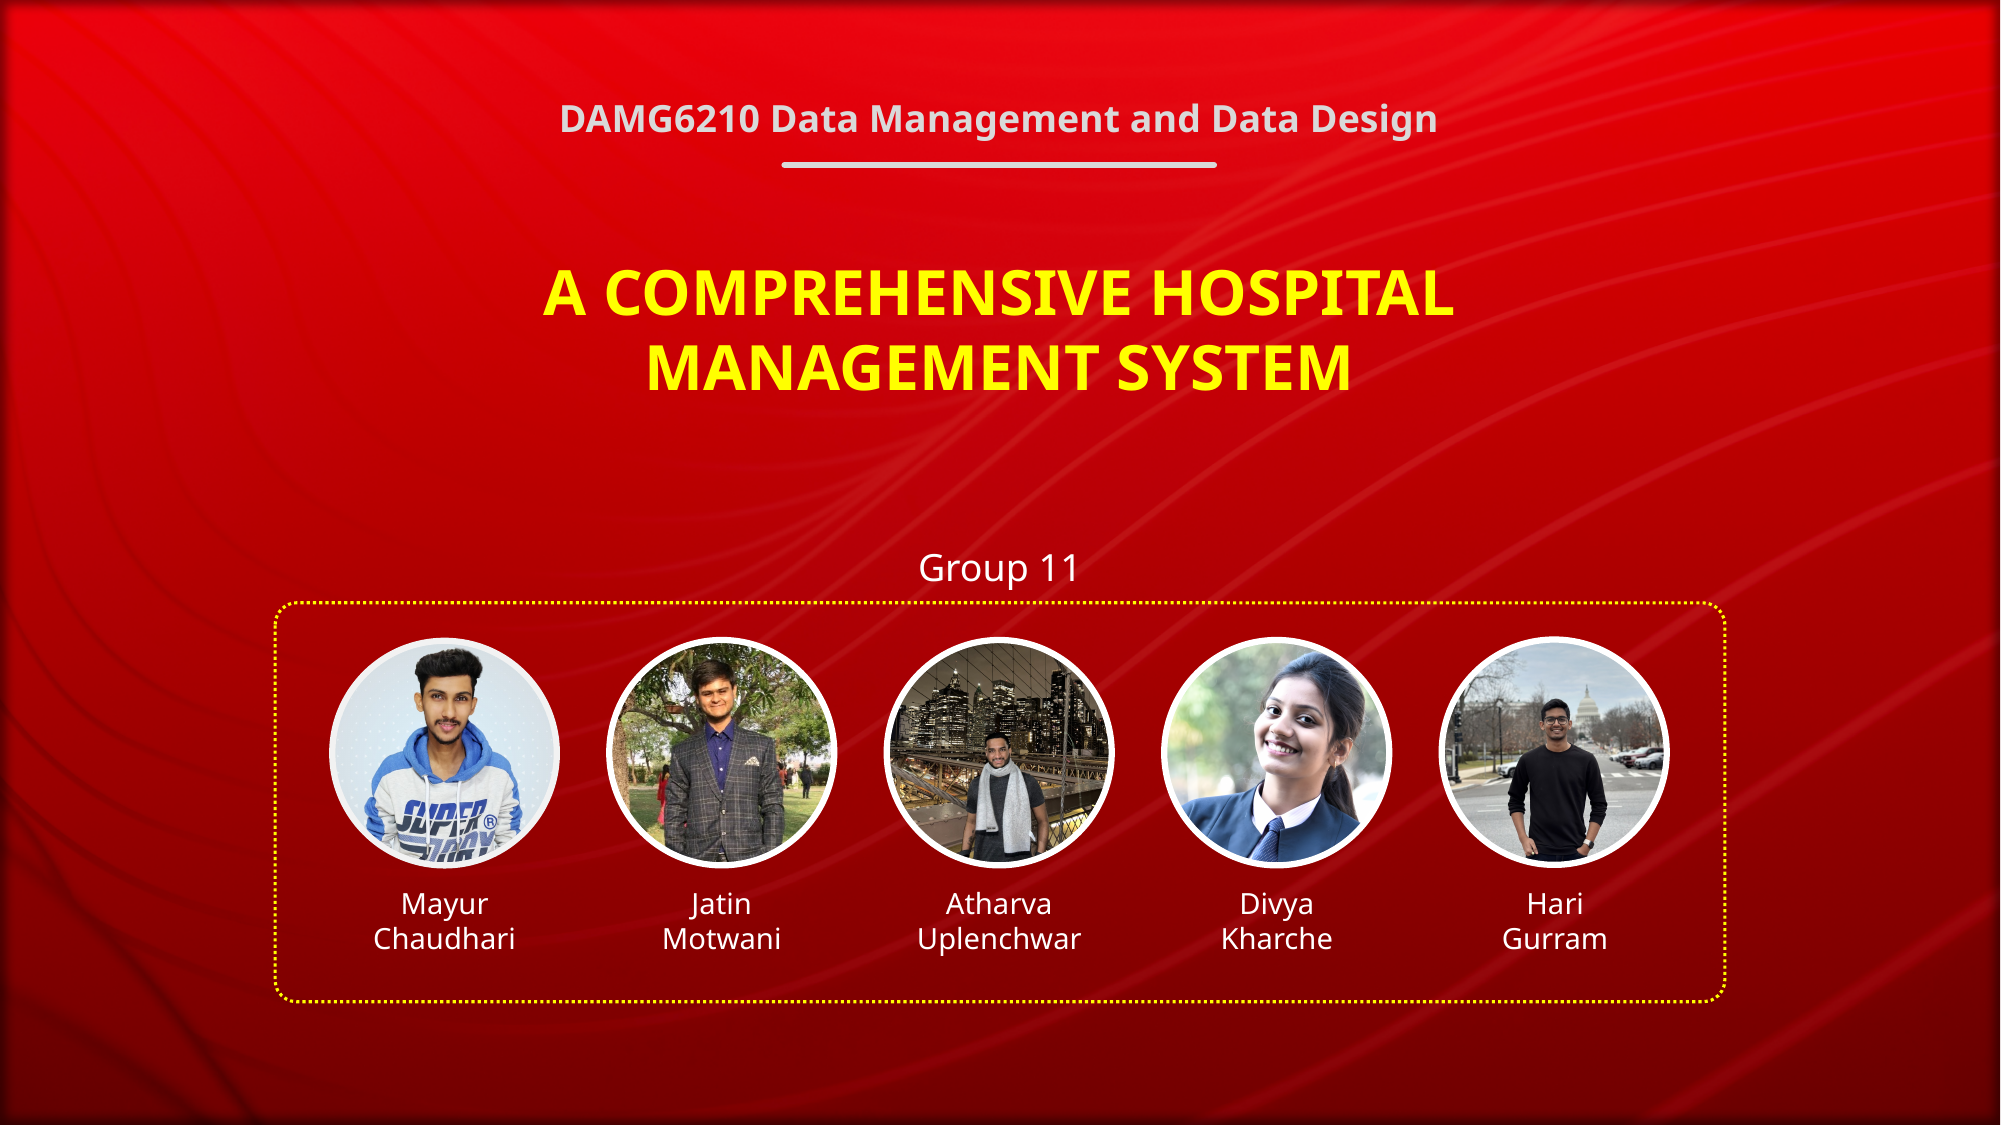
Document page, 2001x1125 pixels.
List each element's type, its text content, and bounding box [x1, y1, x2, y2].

text_box Group 11 [882, 536, 1118, 597]
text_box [886, 639, 1112, 964]
text_box DAMG6210 Data Management and Data Design [526, 87, 1473, 148]
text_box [332, 640, 557, 964]
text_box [1164, 639, 1390, 964]
text_box A COMPREHENSIVE HOSPITAL MANAGEMENT SYSTEM [368, 245, 1632, 411]
text_box [274, 601, 1726, 1003]
picture [0, 0, 2001, 1125]
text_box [609, 639, 835, 964]
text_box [1441, 639, 1667, 964]
